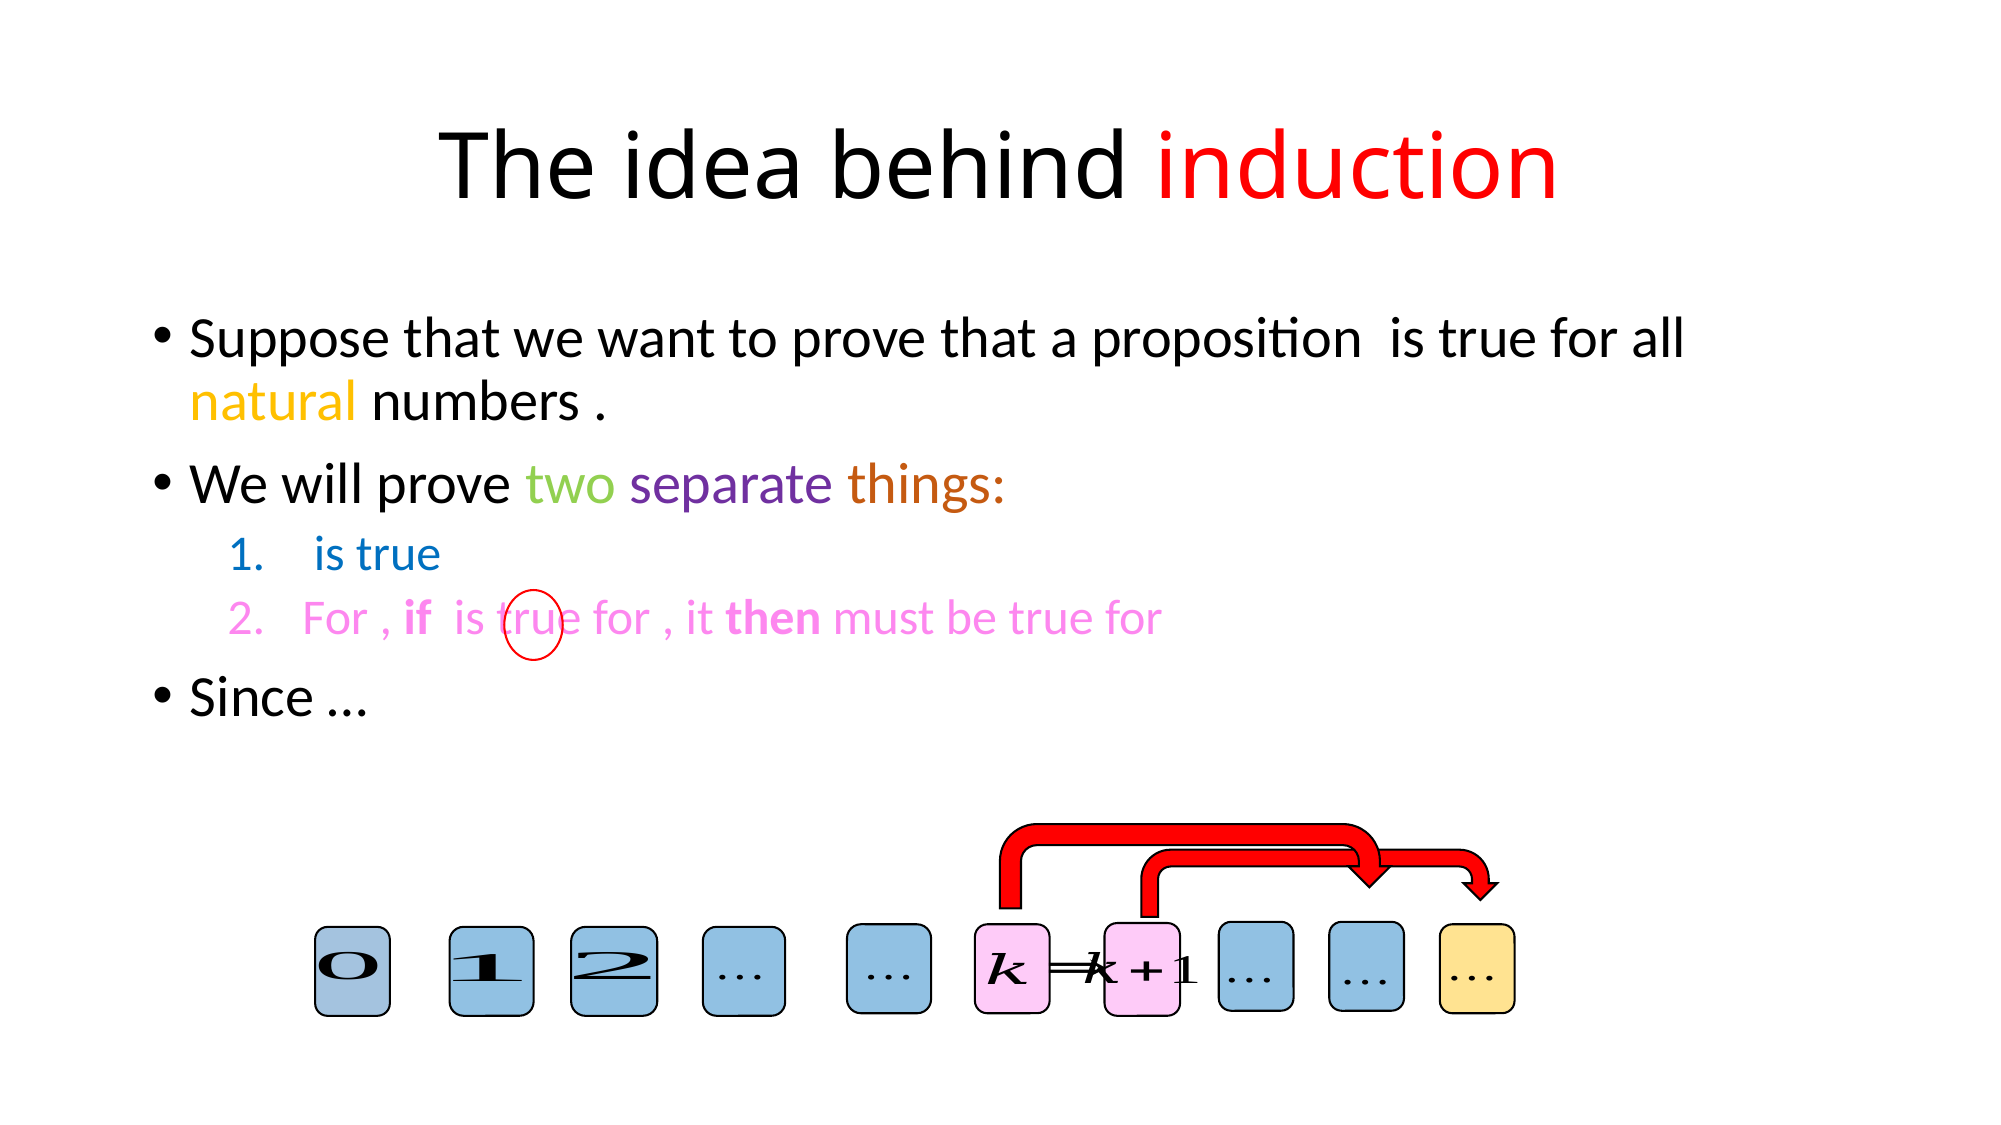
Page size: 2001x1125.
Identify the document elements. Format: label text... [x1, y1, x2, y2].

text_box [1217, 920, 1295, 1012]
text_box [845, 923, 933, 1015]
text_box [503, 588, 564, 661]
text_box [448, 925, 535, 1017]
text_box [973, 923, 1051, 1015]
text_box [701, 925, 787, 1017]
text_box [1140, 848, 1357, 918]
title The idea behind induction [137, 59, 1863, 278]
text_box [1103, 921, 1182, 1017]
text_box [314, 925, 391, 1017]
text_box [570, 925, 659, 1017]
text_box [1438, 923, 1516, 1015]
text_box [998, 823, 1394, 910]
text_box [1379, 848, 1500, 902]
text_box [1328, 920, 1406, 1012]
